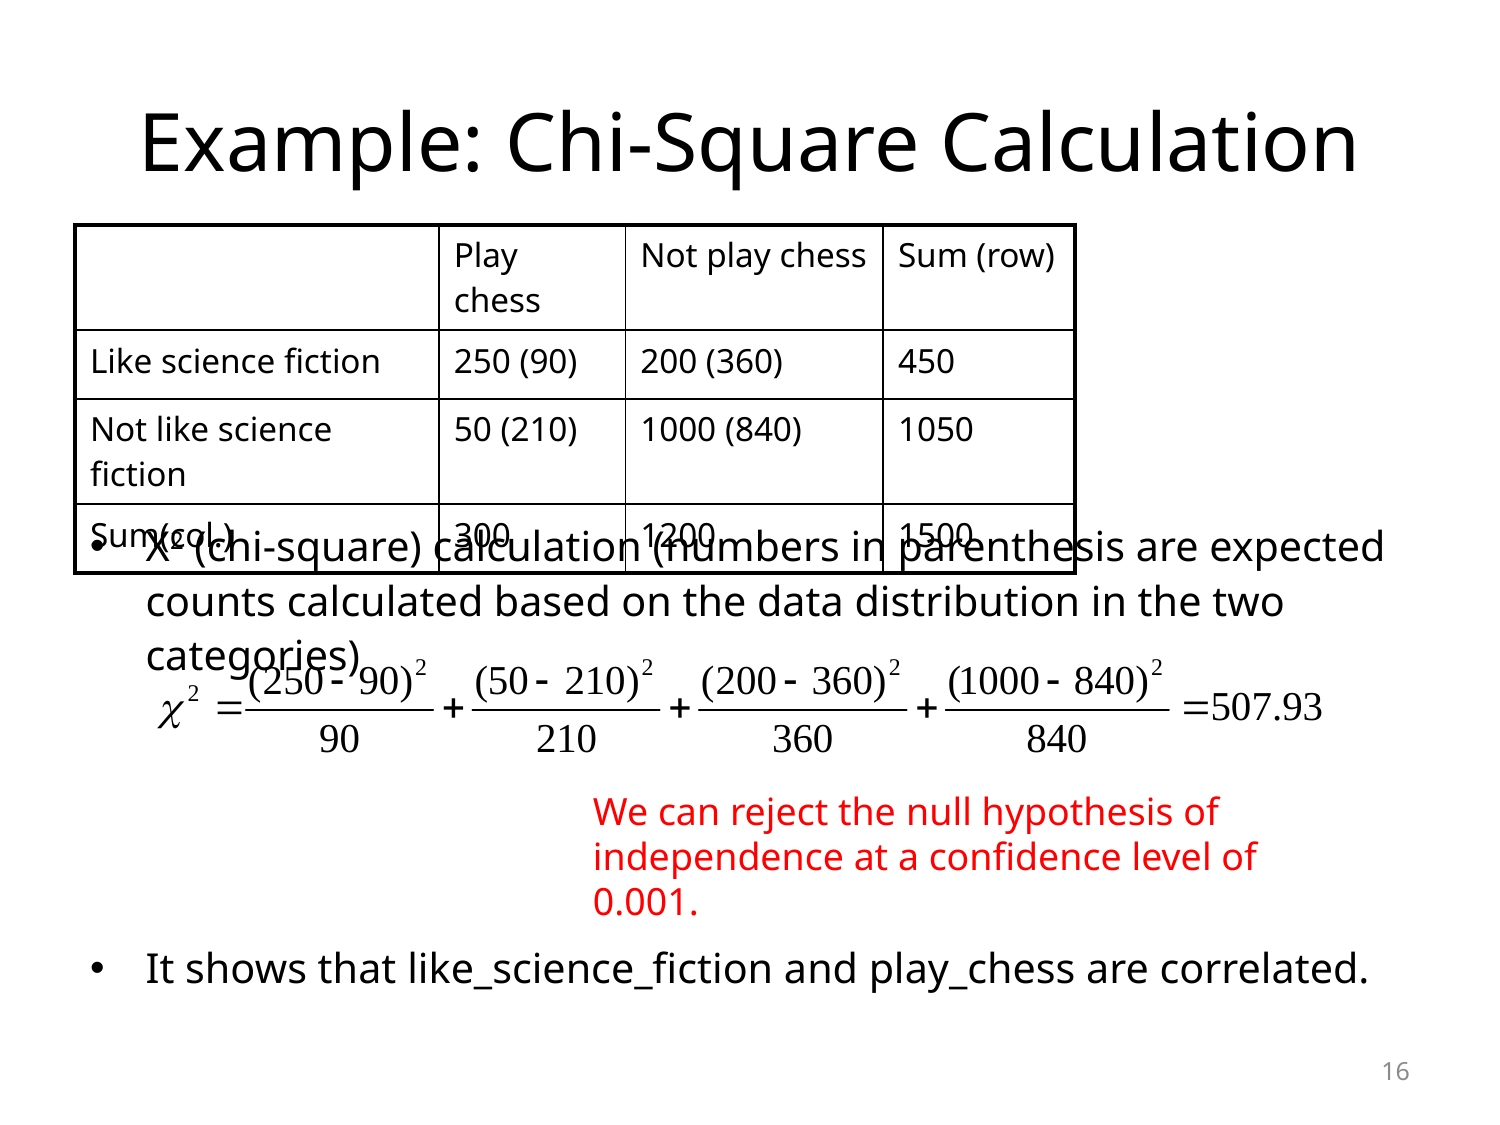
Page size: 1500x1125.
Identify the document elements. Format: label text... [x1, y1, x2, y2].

table_header Not play chess [626, 227, 882, 329]
table_header [77, 227, 438, 329]
table_cell 450 [884, 331, 1073, 398]
table_cell 1050 [884, 400, 1073, 503]
table_cell 250 (90) [440, 331, 625, 398]
table_cell 1000 (840) [626, 400, 882, 503]
table_cell 300 [440, 505, 625, 571]
table_header Play chess [440, 227, 625, 329]
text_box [150, 647, 1329, 762]
list Χ2 (chi-square) calculation (numbers in parenthesis are expected counts calculated based on the data distribution in the two categories) It shows that like_science_fiction and play_chess are correlated. [75, 262, 1425, 1005]
table_header Sum (row) [884, 227, 1073, 329]
table_cell Not like science fiction [77, 400, 438, 503]
table_cell Like science fiction [77, 331, 438, 398]
text_box We can reject the null hypothesis of independence at a confidence level of 0.001. [578, 780, 1329, 930]
table_cell 50 (210) [440, 400, 625, 503]
slide_number 16 [1074, 1042, 1425, 1103]
table_cell 1200 [626, 505, 882, 571]
table_cell 1500 [884, 505, 1073, 571]
table_cell 200 (360) [626, 331, 882, 398]
table_cell Sum(col.) [77, 505, 438, 571]
title Example: Chi-Square Calculation [75, 45, 1425, 233]
